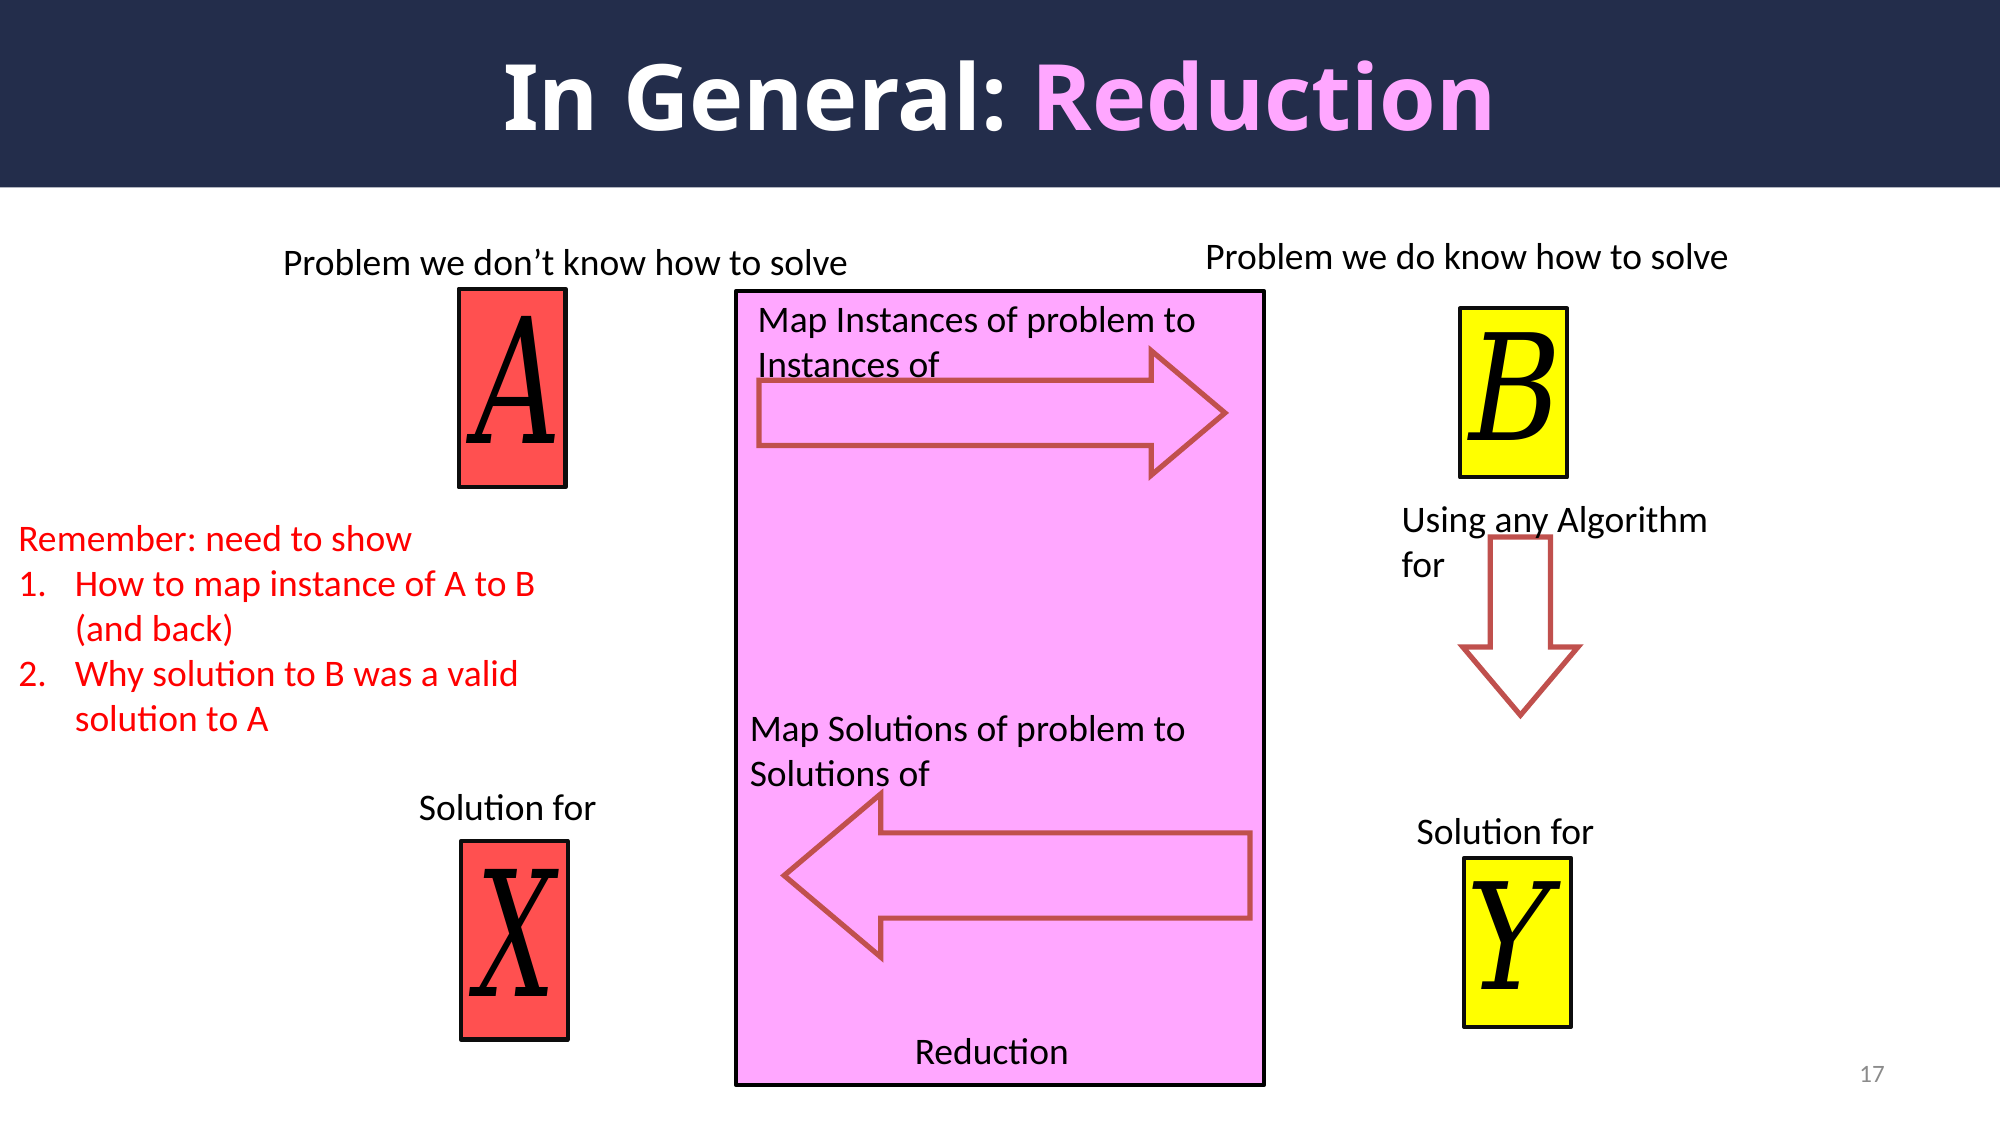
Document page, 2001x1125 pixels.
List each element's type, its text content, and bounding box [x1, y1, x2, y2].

slide_number 17 [1433, 1042, 1900, 1103]
text_box [784, 793, 1251, 957]
text_box Problem we don’t know how to solve [268, 230, 864, 290]
text_box [1462, 537, 1578, 716]
text_box Problem we do know how to solve [1190, 224, 1745, 285]
text_box Remember: need to show How to map instance of A to B (and back) Why solution to B was a valid solution to A [3, 506, 567, 791]
text_box Reduction [900, 1019, 1084, 1080]
text_box [734, 289, 1266, 1087]
title In General: Reduction [99, 24, 1900, 163]
text_box [759, 350, 1225, 476]
